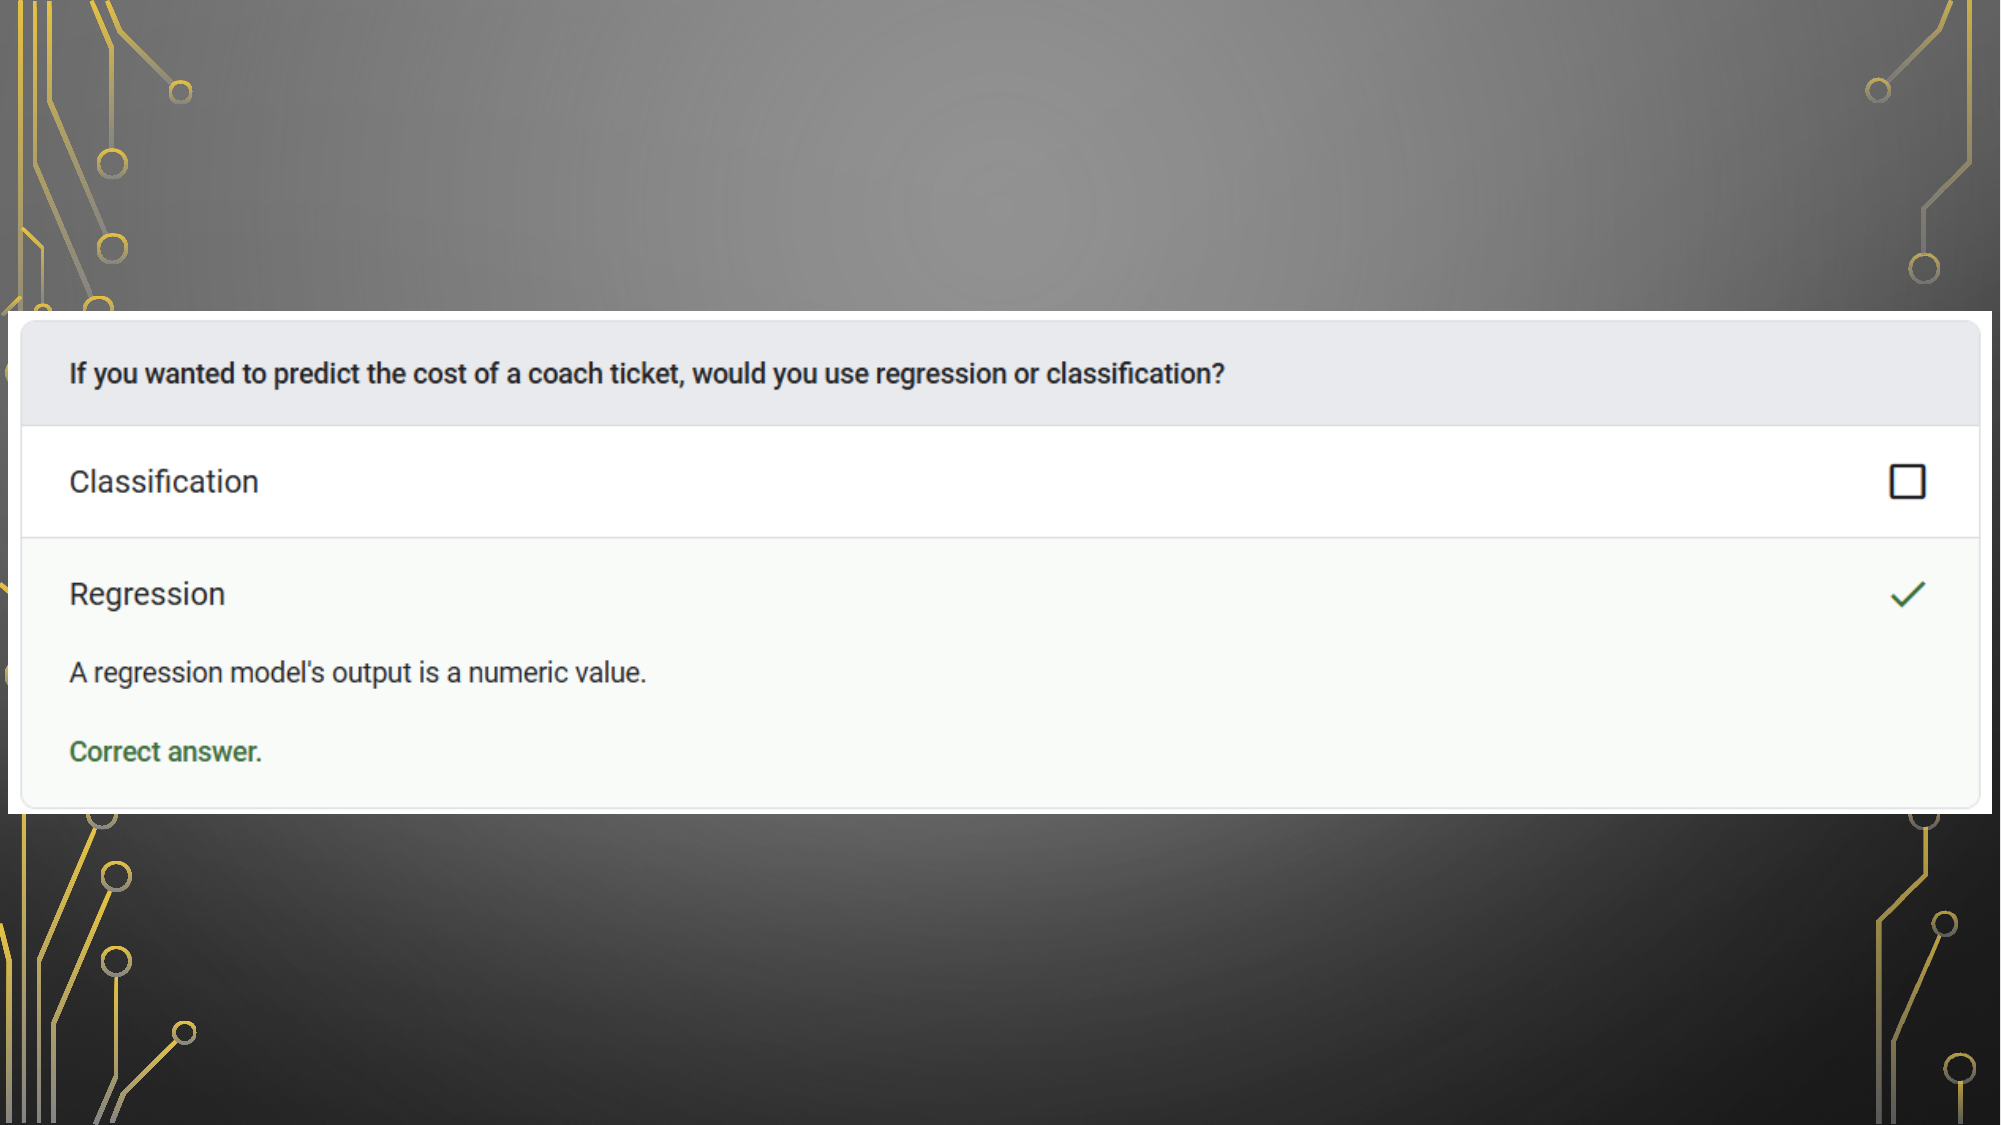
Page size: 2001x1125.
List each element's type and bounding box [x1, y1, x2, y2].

picture [8, 310, 1992, 814]
